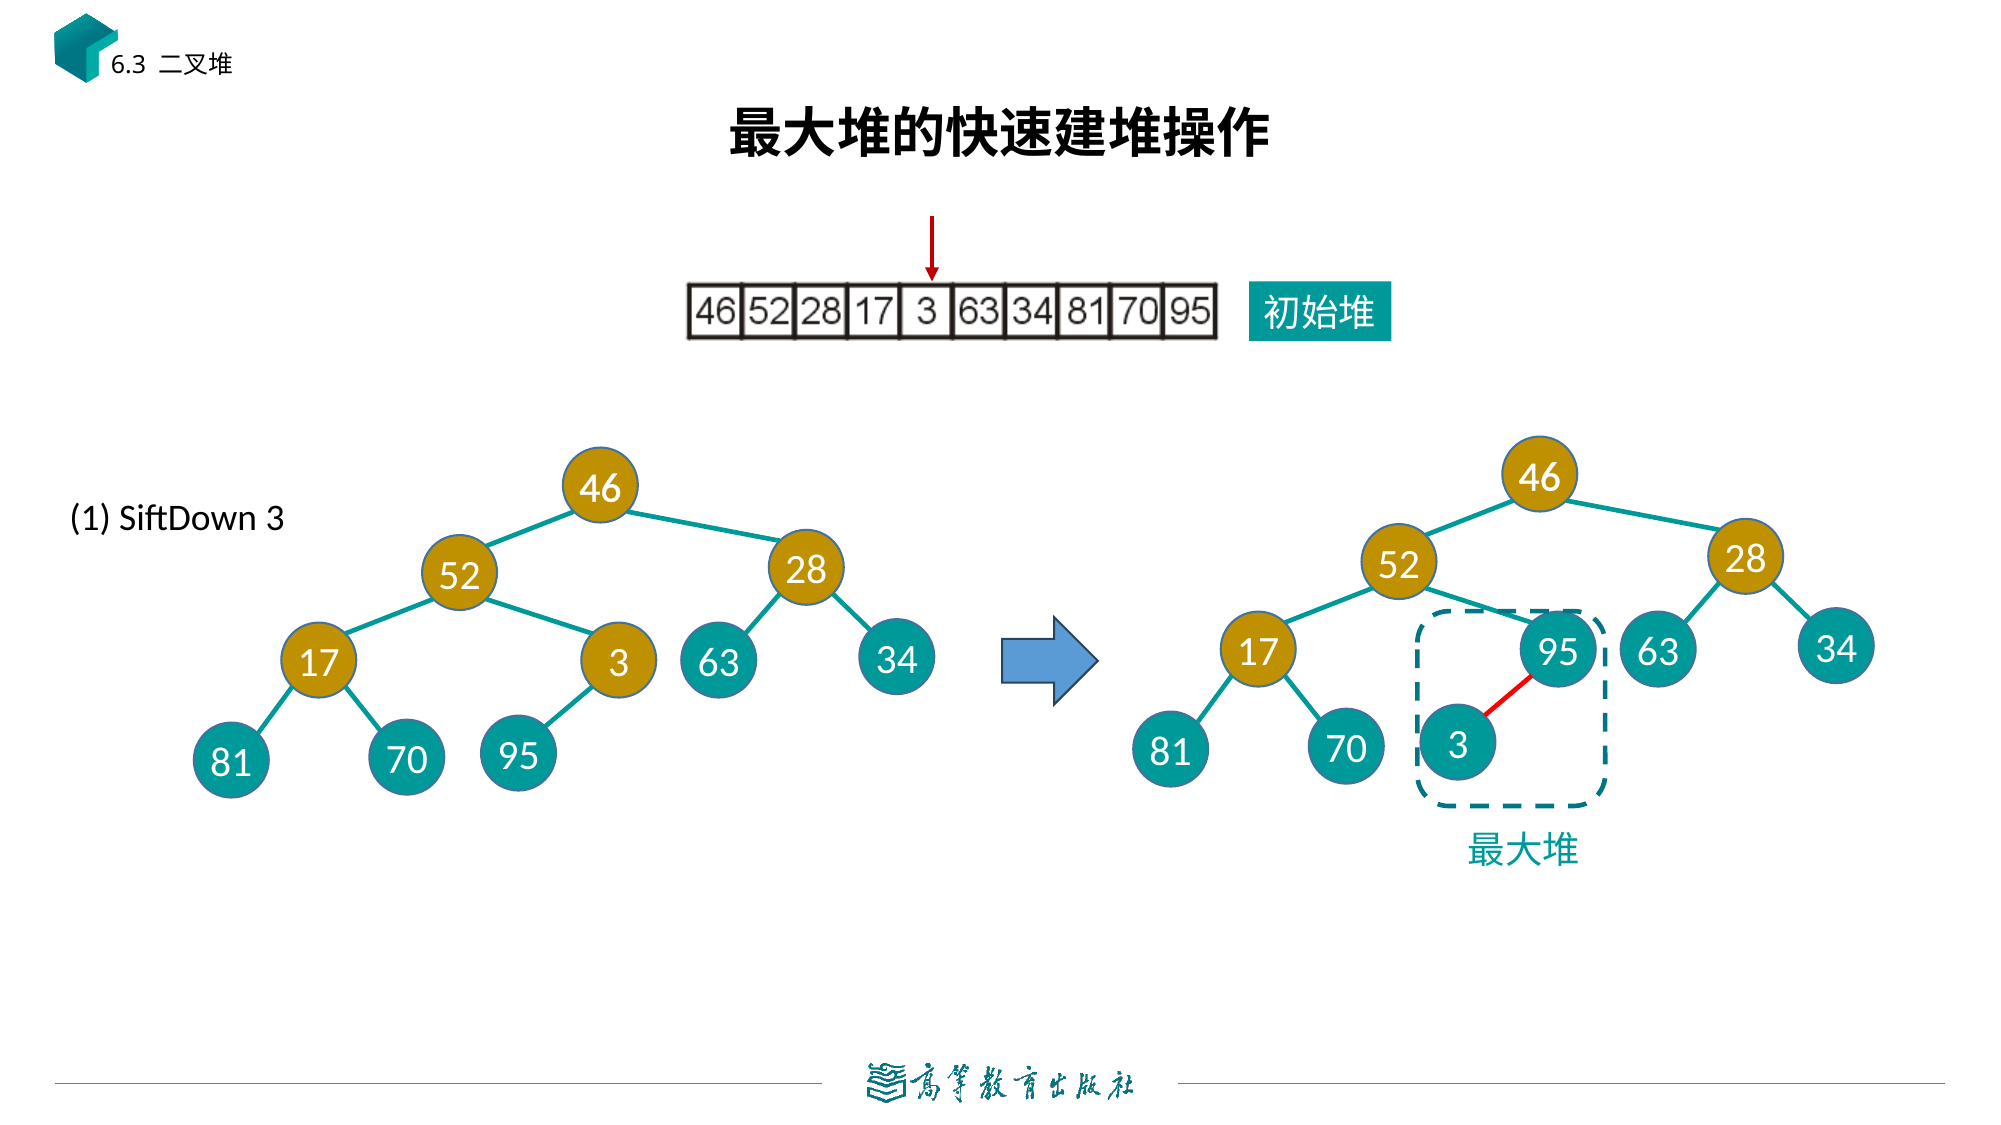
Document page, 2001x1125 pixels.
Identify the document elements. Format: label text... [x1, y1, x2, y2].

text_box 初始堆 [1249, 281, 1392, 341]
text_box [1772, 582, 1810, 620]
picture [680, 276, 1225, 347]
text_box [1284, 675, 1320, 720]
title 最大堆的快速建堆操作 [137, 92, 1863, 178]
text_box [544, 686, 593, 727]
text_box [626, 511, 780, 541]
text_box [832, 593, 871, 631]
text_box 95 [479, 714, 558, 792]
text_box 46 [1501, 435, 1579, 513]
picture [867, 1063, 1133, 1103]
text_box 70 [1307, 707, 1385, 785]
text_box 34 [1797, 607, 1875, 685]
text_box 63 [1619, 610, 1697, 688]
text_box 28 [1707, 517, 1785, 595]
text_box 70 [368, 718, 446, 796]
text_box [1484, 675, 1532, 716]
text_box [1416, 610, 1607, 808]
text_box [1425, 500, 1514, 536]
text_box 81 [1132, 710, 1210, 788]
text_box (1) SiftDown 3 [54, 485, 381, 546]
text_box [257, 686, 293, 734]
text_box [745, 593, 780, 634]
text_box 81 [192, 721, 270, 799]
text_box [1684, 582, 1720, 623]
text_box 17 [1219, 610, 1297, 688]
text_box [1425, 588, 1532, 623]
text_box 52 [421, 534, 499, 612]
text_box 最大堆 [1452, 818, 1595, 878]
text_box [486, 511, 574, 546]
text_box 63 [680, 621, 758, 699]
text_box [1001, 614, 1100, 708]
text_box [345, 686, 381, 731]
text_box 52 [1360, 523, 1438, 601]
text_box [345, 599, 434, 634]
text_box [486, 599, 593, 634]
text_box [1566, 500, 1720, 530]
text_box 28 [767, 528, 845, 606]
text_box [1197, 675, 1232, 723]
text_box 17 [280, 621, 358, 699]
text_box 3 [580, 621, 658, 699]
text_box 46 [561, 446, 639, 524]
subtitle 6.3 二叉堆 [95, 44, 894, 99]
text_box 34 [858, 618, 936, 696]
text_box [1284, 588, 1373, 623]
